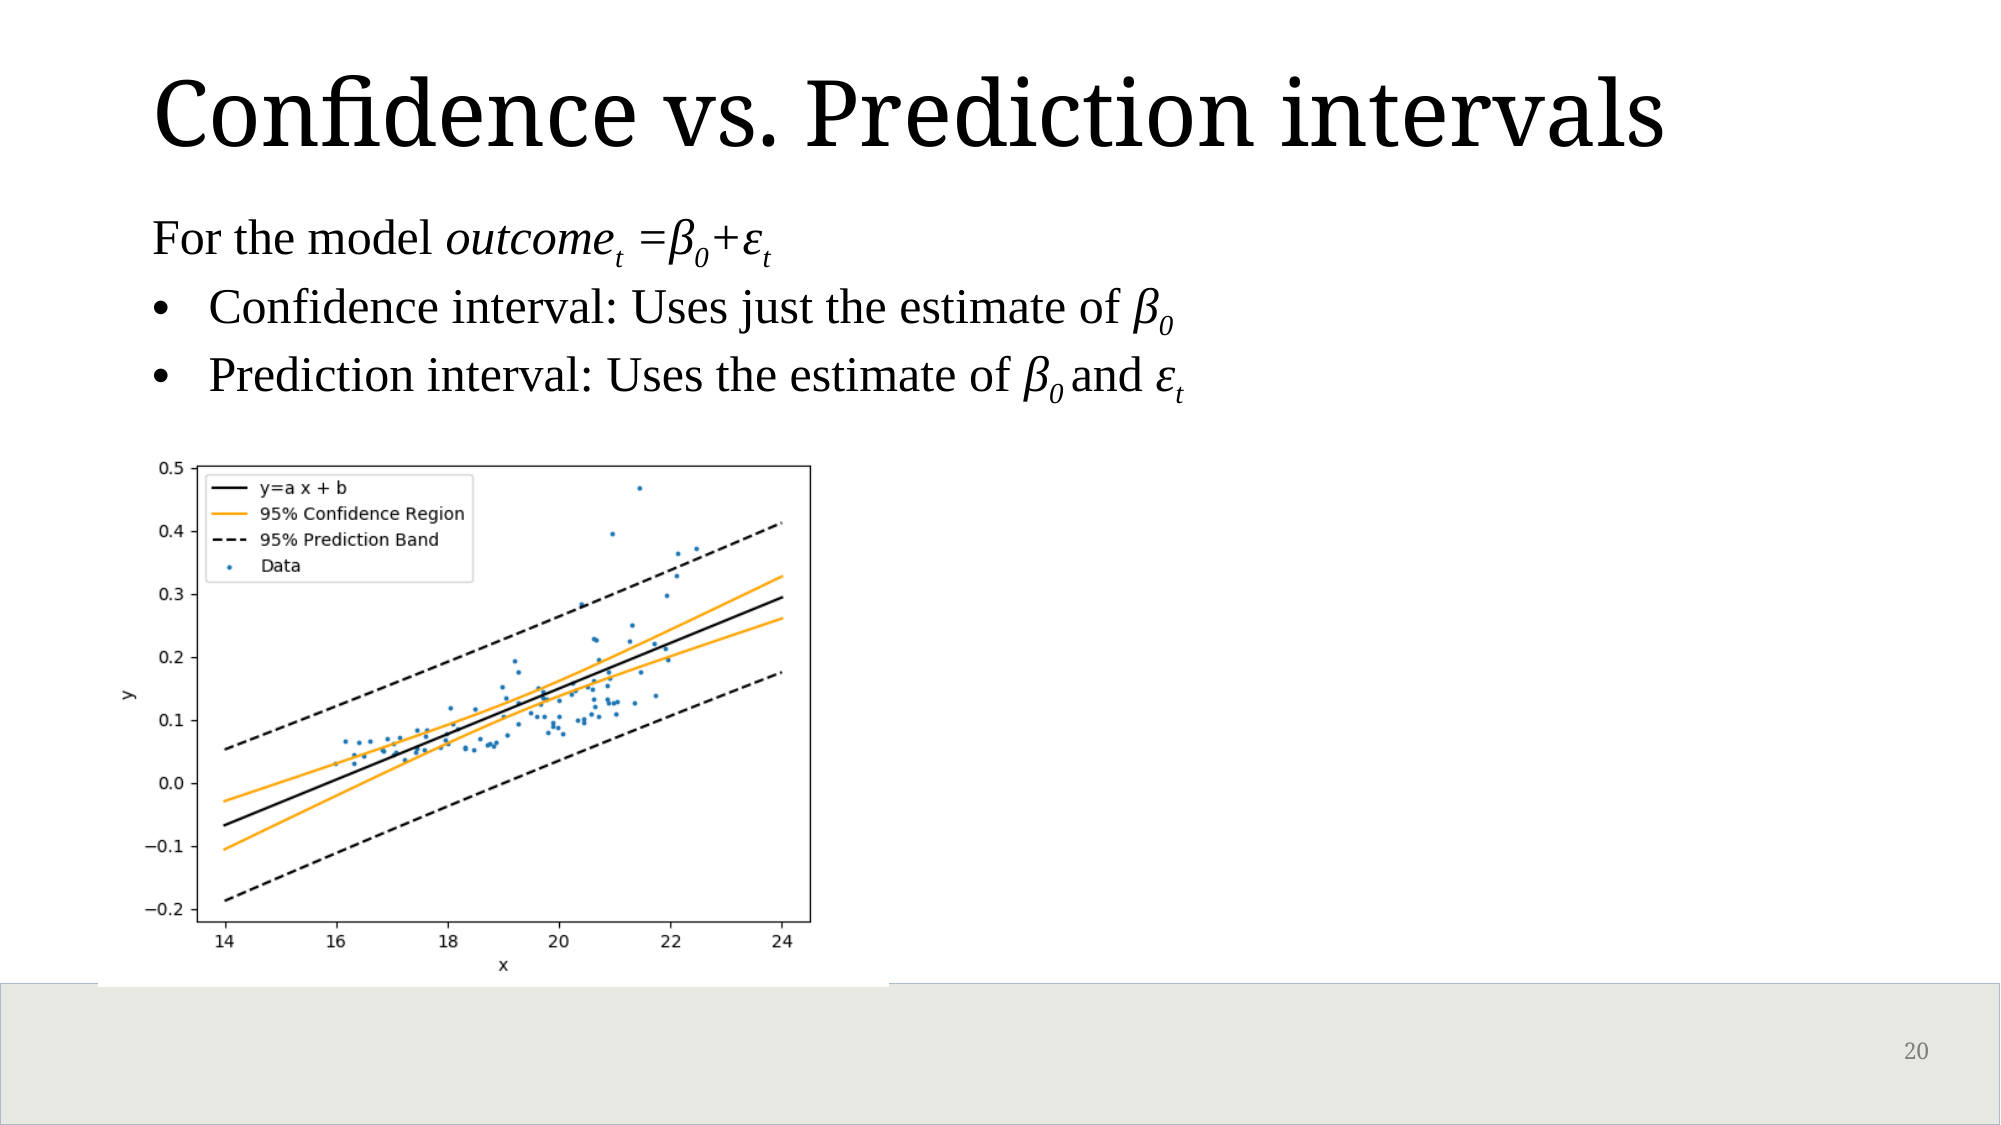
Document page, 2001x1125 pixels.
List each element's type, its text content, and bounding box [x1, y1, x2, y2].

picture [98, 394, 889, 987]
text_box Confidence vs. Prediction intervals [137, 59, 1863, 228]
text_box For the model outcomet =β0+εt Confidence interval: Uses just the estimate of β0 Prediction interval: Uses the estimate of β0 and εt [137, 197, 1279, 417]
